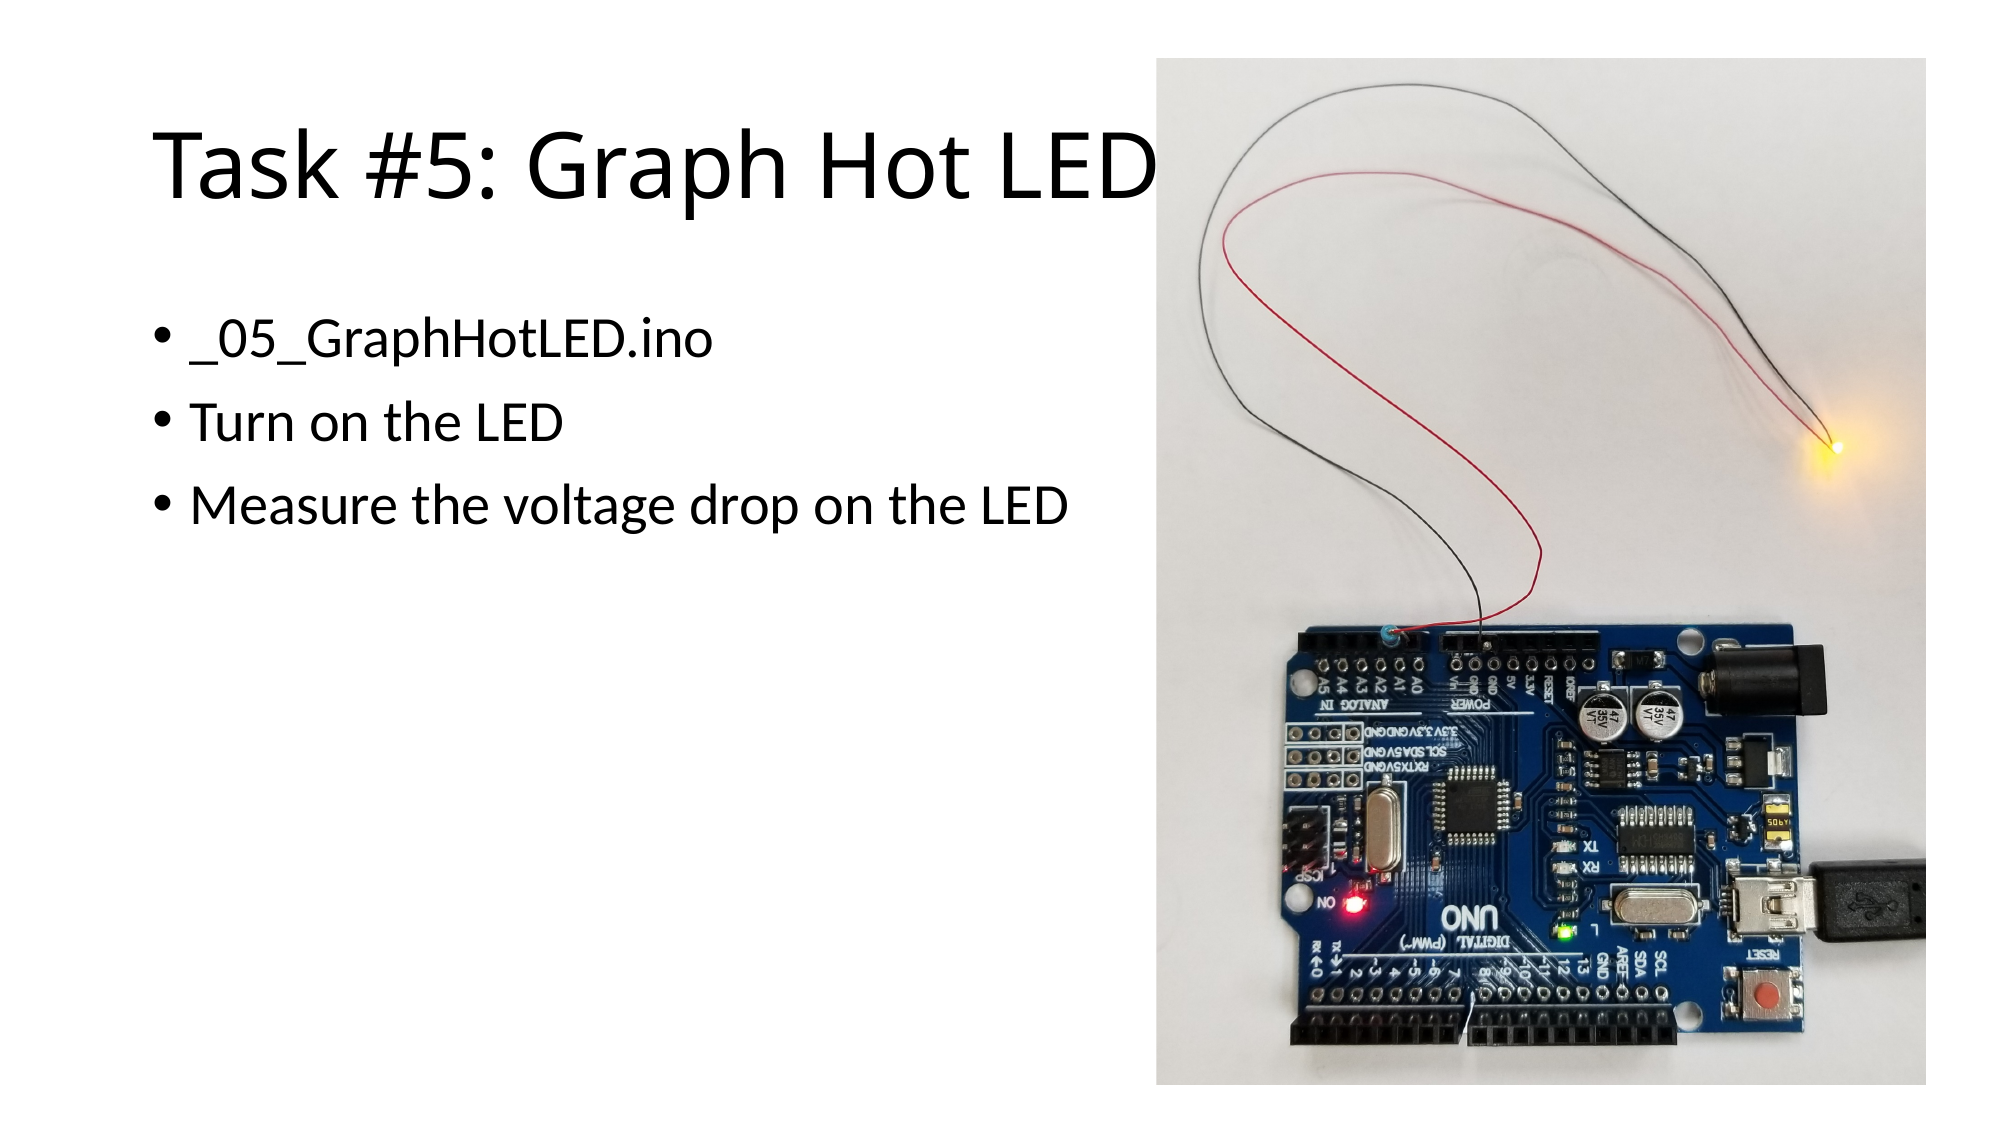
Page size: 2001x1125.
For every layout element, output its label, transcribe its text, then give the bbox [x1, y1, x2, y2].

title Task #5: Graph Hot LED [137, 59, 1156, 278]
list _05_GraphHotLED.ino Turn on the LED Measure the voltage drop on the LED [137, 299, 1107, 1014]
picture [1156, 58, 1926, 1085]
